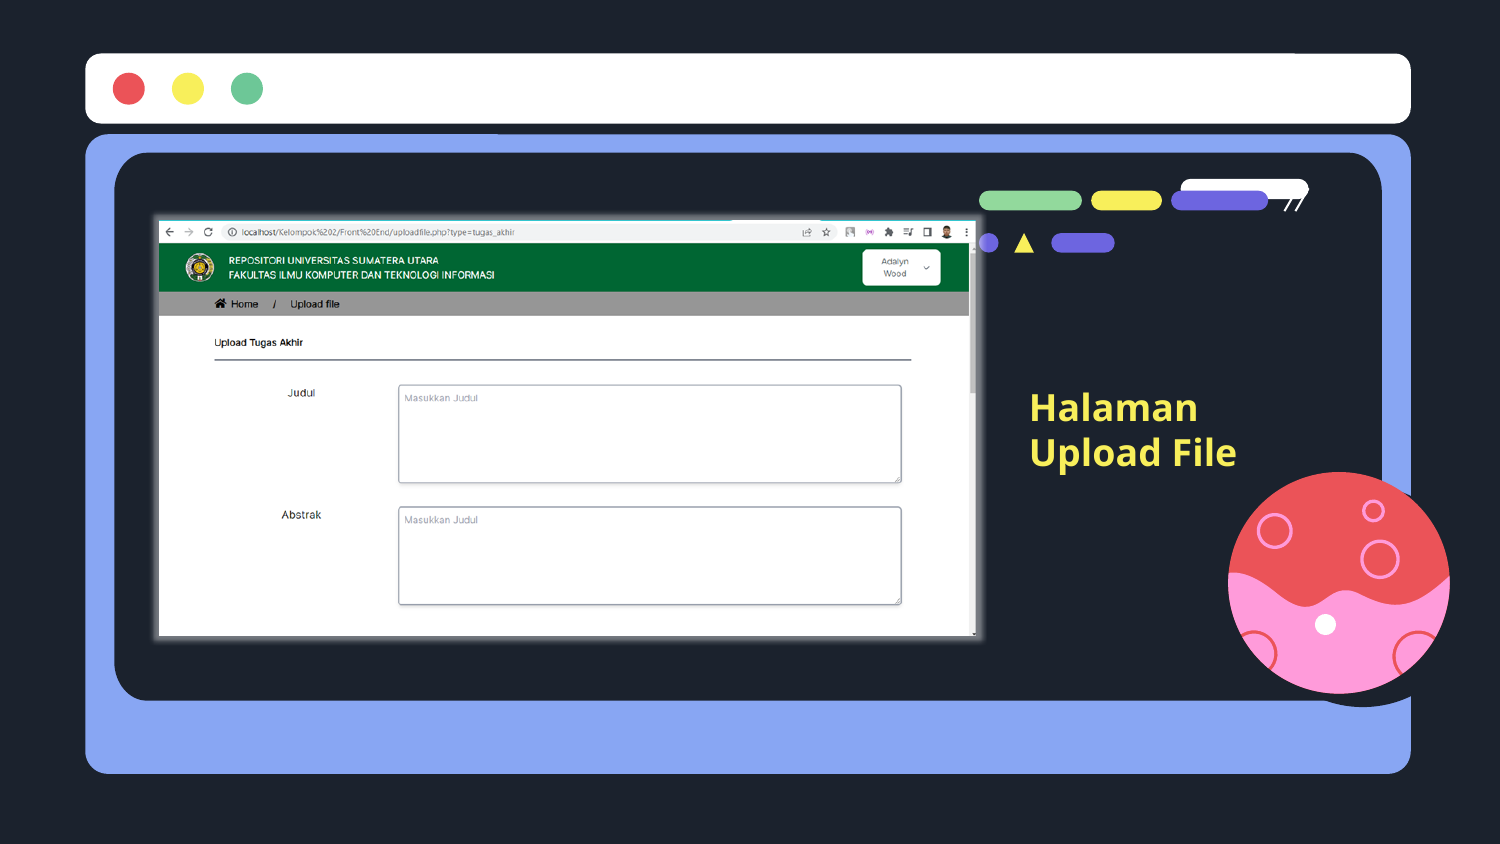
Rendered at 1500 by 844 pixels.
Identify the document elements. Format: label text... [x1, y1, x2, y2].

title Halaman Upload File [1014, 382, 1311, 477]
picture [158, 220, 976, 636]
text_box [1182, 426, 1495, 739]
